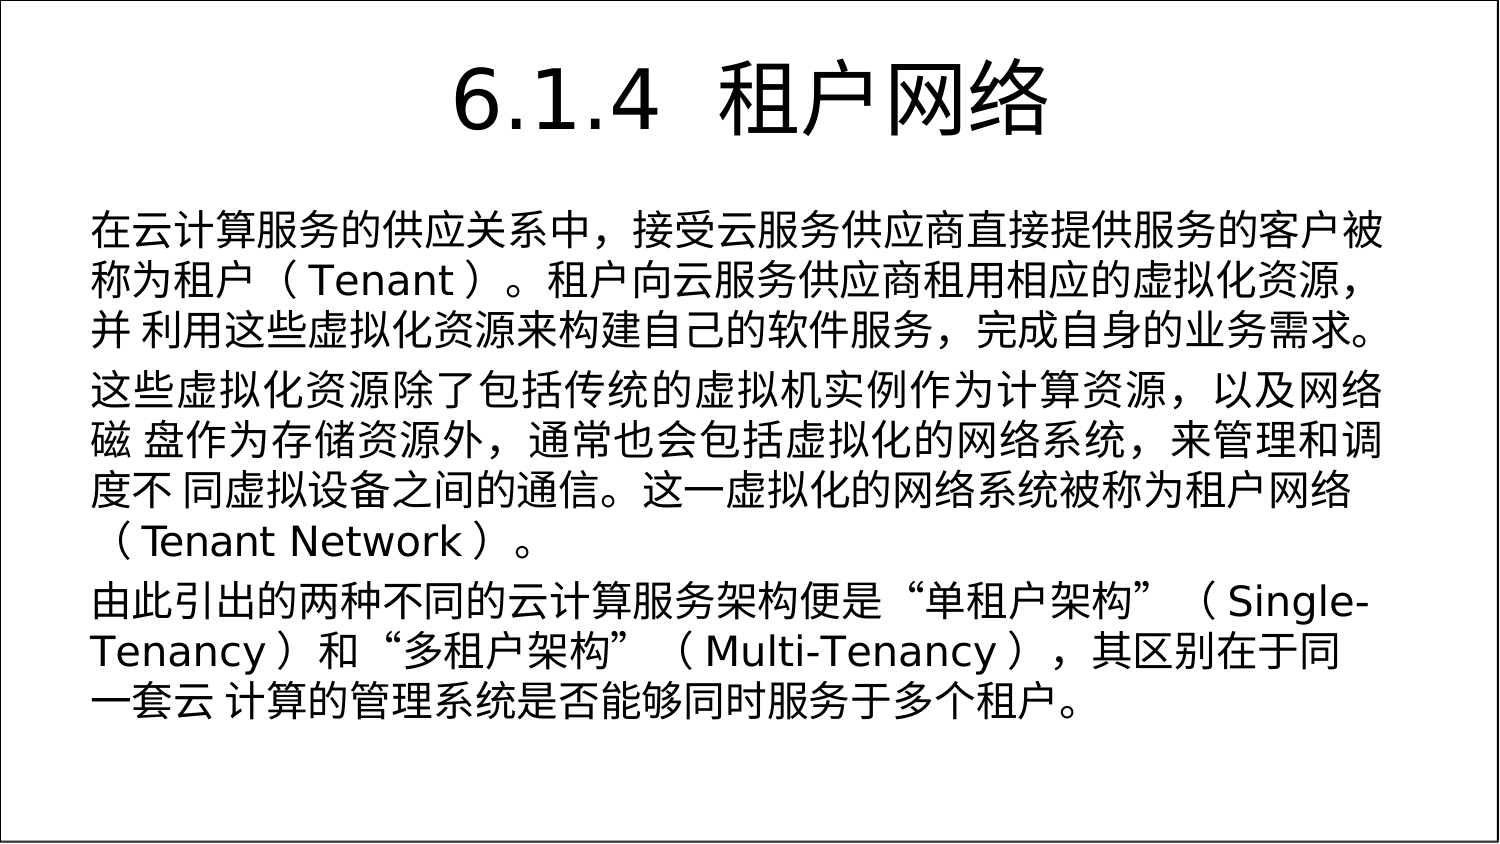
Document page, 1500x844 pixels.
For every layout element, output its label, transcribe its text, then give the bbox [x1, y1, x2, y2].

title 6.1.4 租户网络 [448, 44, 1052, 188]
text_box 在云计算服务的供应关系中，接受云服务供应商直接提供服务的客户被 称为租户（Tenant）。租户向云服务供应商租用相应的虚拟化资源，并 利用这些虚拟化资源来构建自己的软件服务，完成自身的业务需求。 这些虚拟化资源除了包括传统的虚拟机实例作为计算资源，以及网络磁 盘作为存储资源外，通常也会包括虚拟化的网络系统，来管理和调度不 同虚拟设备之间的通信。这一虚拟化的网络系统被称为租户网络 （Tenant Network）。 由此引出的两种不同的云计算服务架构便是“单租户架构”（Single- Tenancy）和“多租户架构”（Multi-Tenancy），其区别在于同一套云 计算的管理系统是否能够同时服务于多个租户。 [87, 201, 1398, 725]
